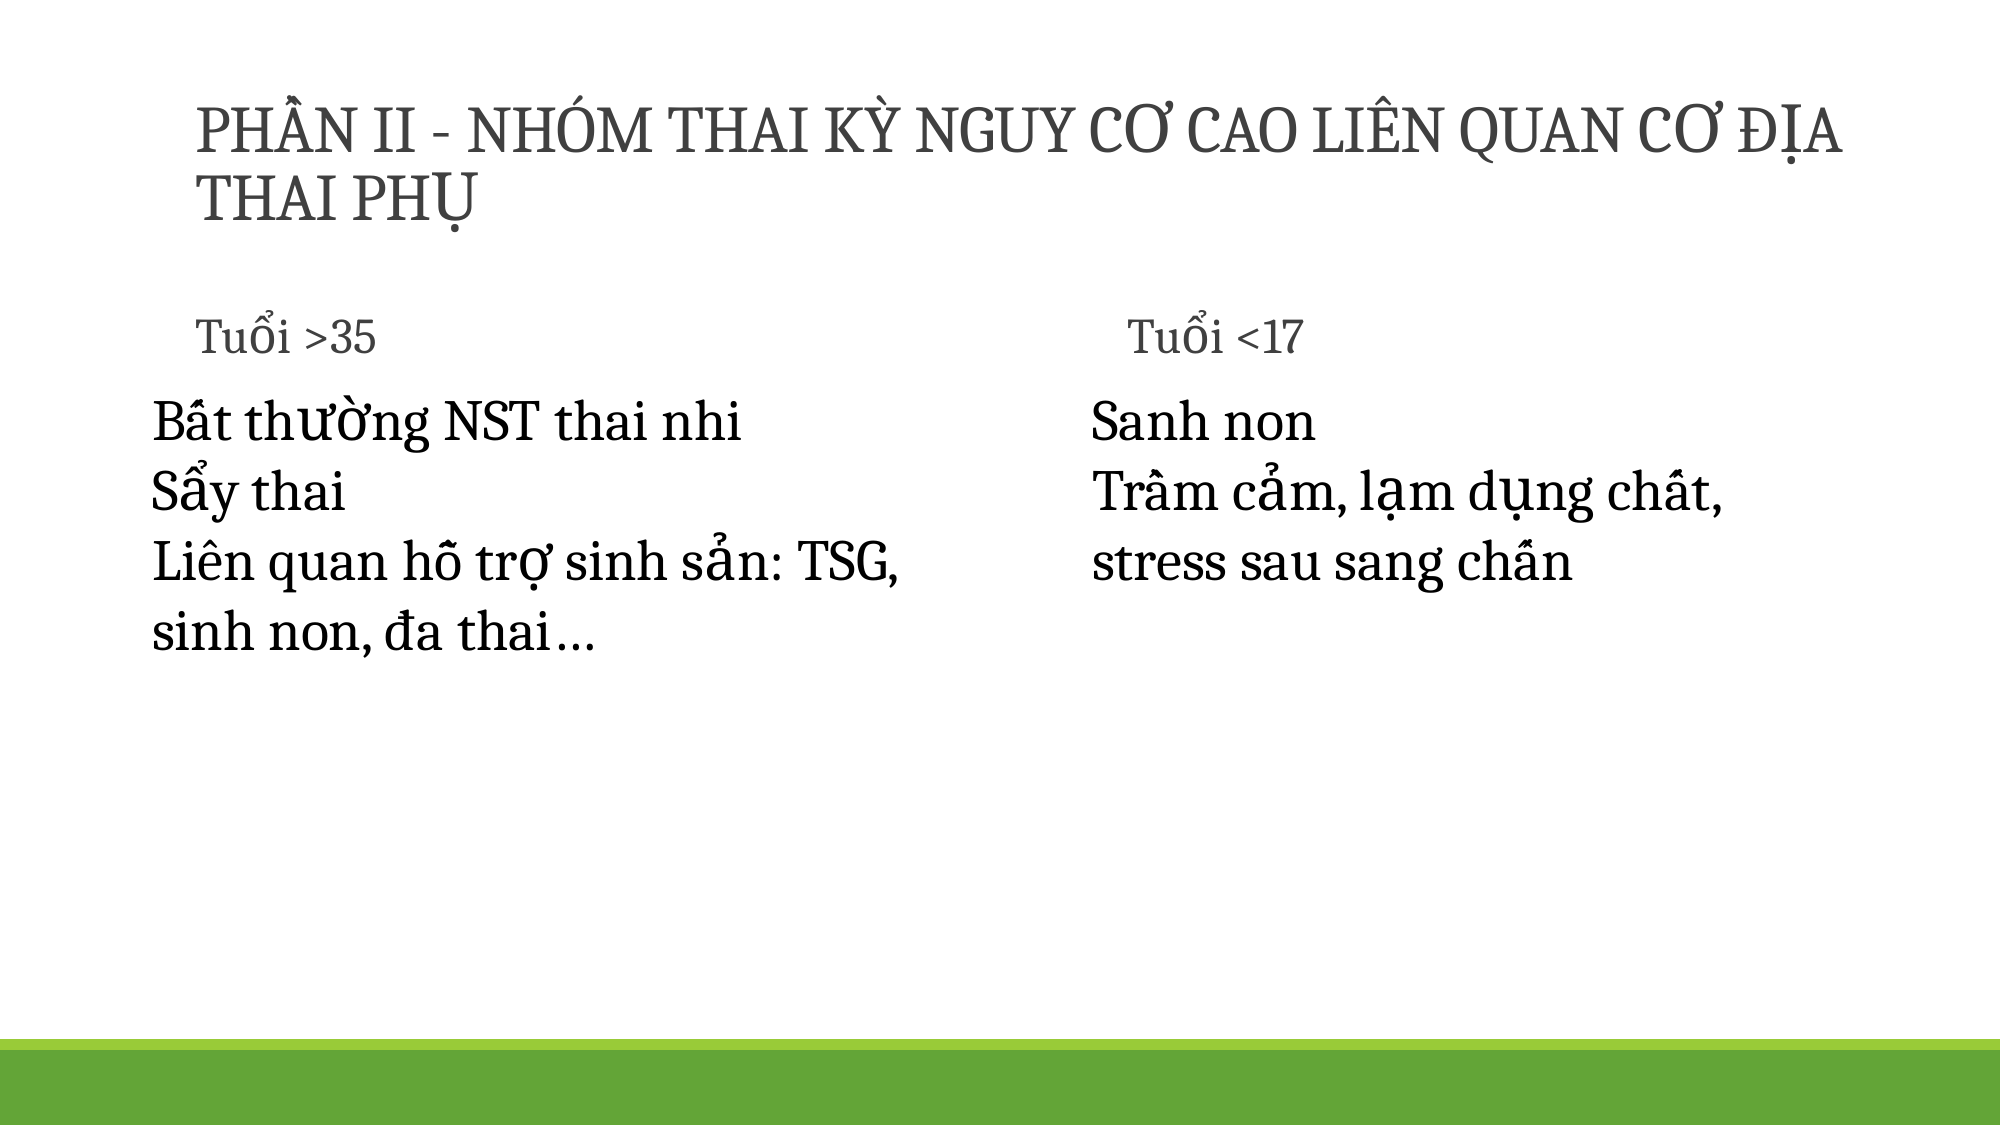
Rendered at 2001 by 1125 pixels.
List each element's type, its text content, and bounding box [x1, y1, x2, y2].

title PHẦN II - Nhóm thai kỳ nguy cơ cao liên quan cơ địa thai phụ [180, 47, 1961, 285]
list Tuổi >35 Tuổi <17 [180, 302, 1830, 963]
text_box Bất thường NST thai nhi Sẩy thai Liên quan hỗ trợ sinh sản: TSG, sinh non, đa thai… [137, 374, 945, 985]
text_box Sanh non Trầm cảm, lạm dụng chất, stress sau sang chấn [1077, 374, 1850, 950]
